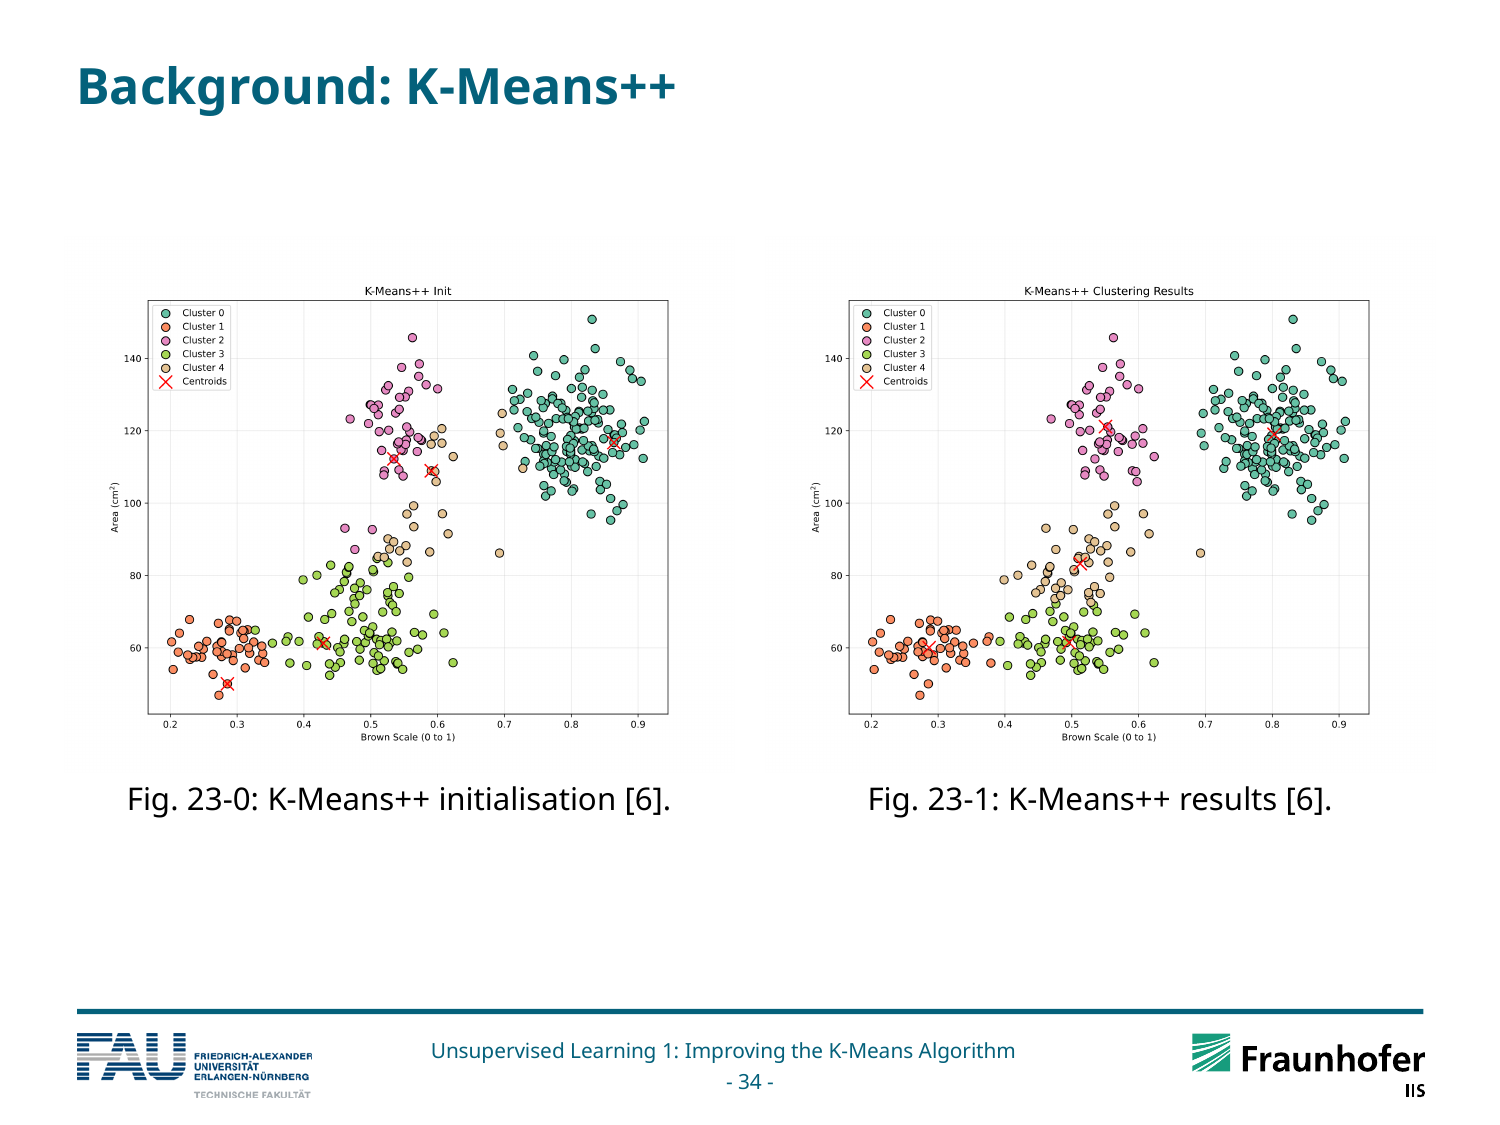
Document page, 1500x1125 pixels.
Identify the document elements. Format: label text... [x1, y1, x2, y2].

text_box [765, 236, 1436, 826]
picture [77, 1033, 312, 1098]
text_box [64, 236, 735, 826]
title Background: K-Means++ [76, 54, 1423, 237]
